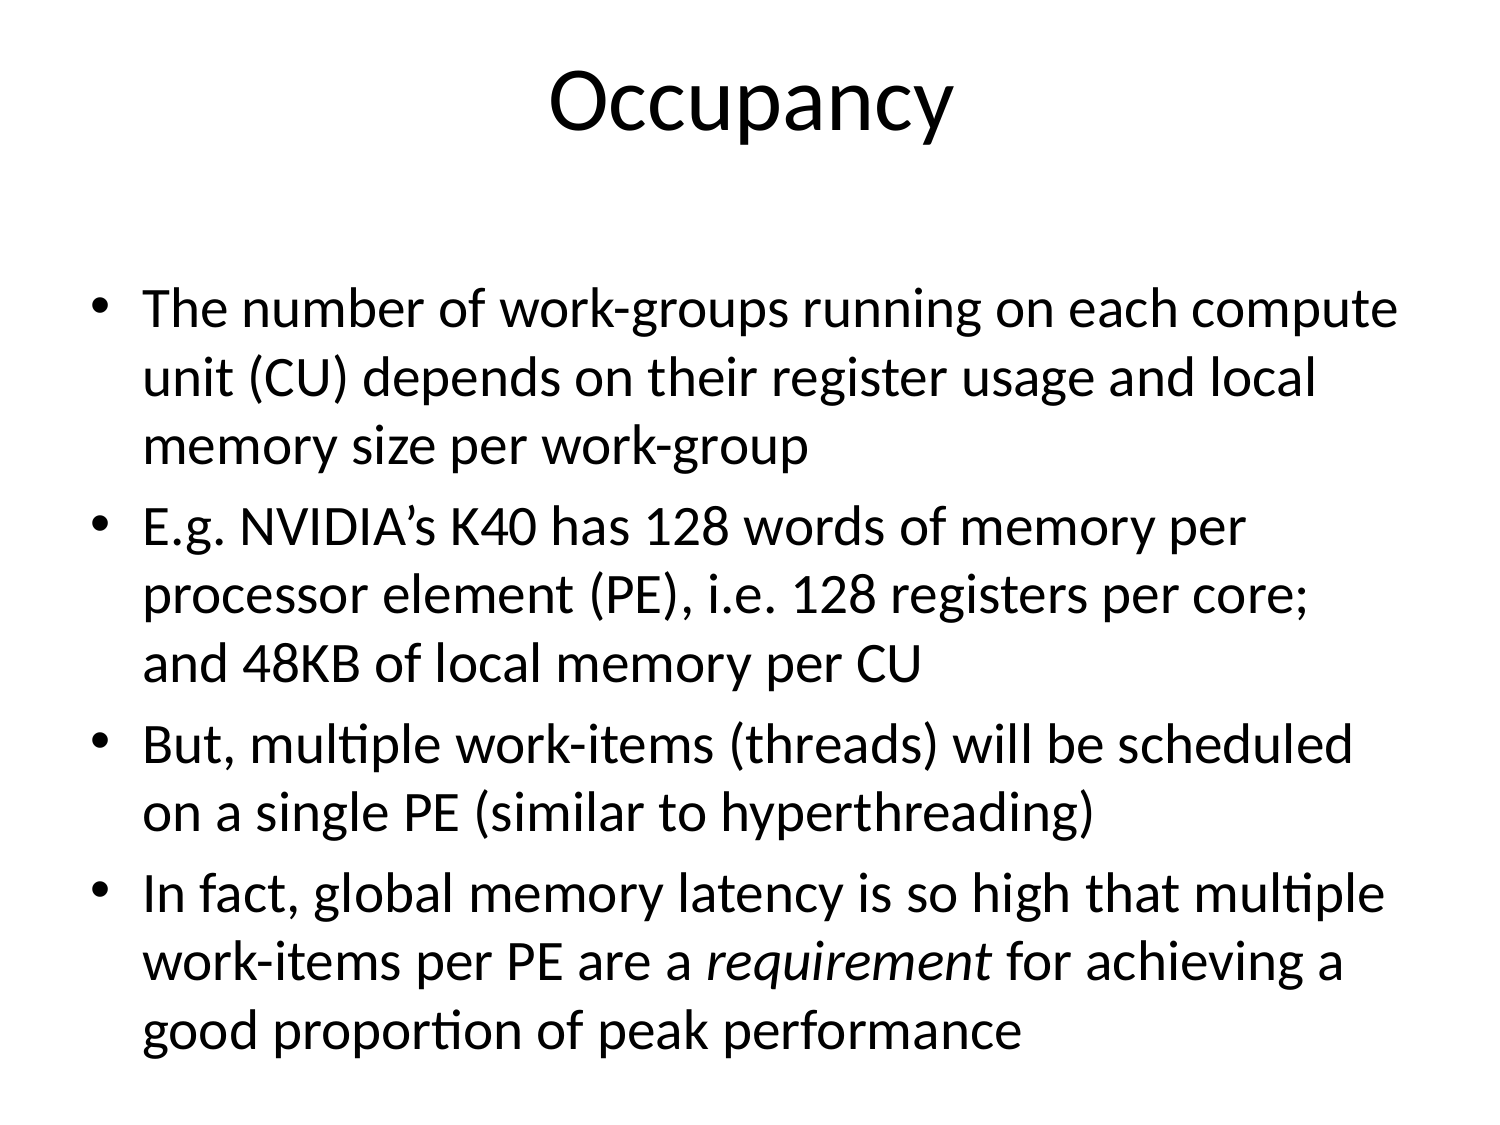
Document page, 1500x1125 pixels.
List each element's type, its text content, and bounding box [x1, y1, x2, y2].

list The number of work-groups running on each compute unit (CU) depends on their register usage and local memory size per work-group E.g. NVIDIA’s K40 has 128 words of memory per processor element (PE), i.e. 128 registers per core; and 48KB of local memory per CU But, multiple work-items (threads) will be scheduled on a single PE (similar to hyperthreading) In fact, global memory latency is so high that multiple work-items per PE are a requirement for achieving a good proportion of peak performance [75, 262, 1425, 1083]
title Occupancy [76, 0, 1427, 188]
